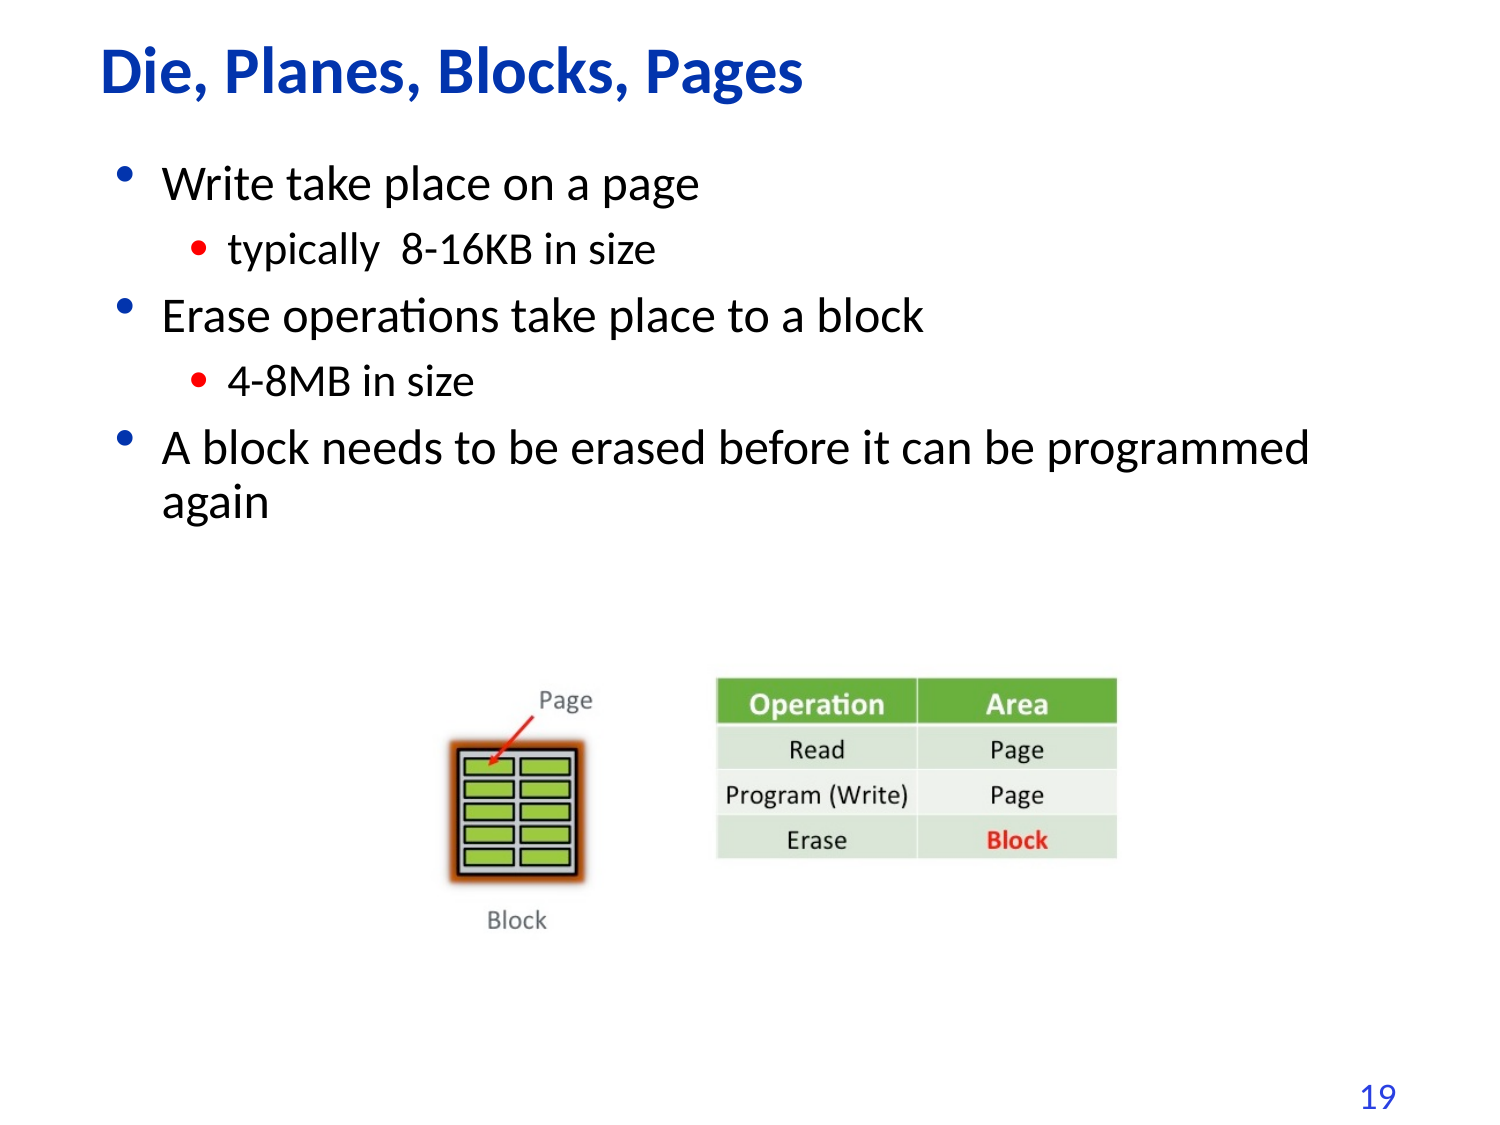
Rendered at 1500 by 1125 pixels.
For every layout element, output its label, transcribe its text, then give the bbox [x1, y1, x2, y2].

list Write take place on a page typically 8-16KB in size Erase operations take place to a block 4-8MB in size A block needs to be erased before it can be programmed again [99, 149, 1400, 988]
title Die, Planes, Blocks, Pages [85, 28, 1261, 117]
picture [418, 609, 1139, 960]
